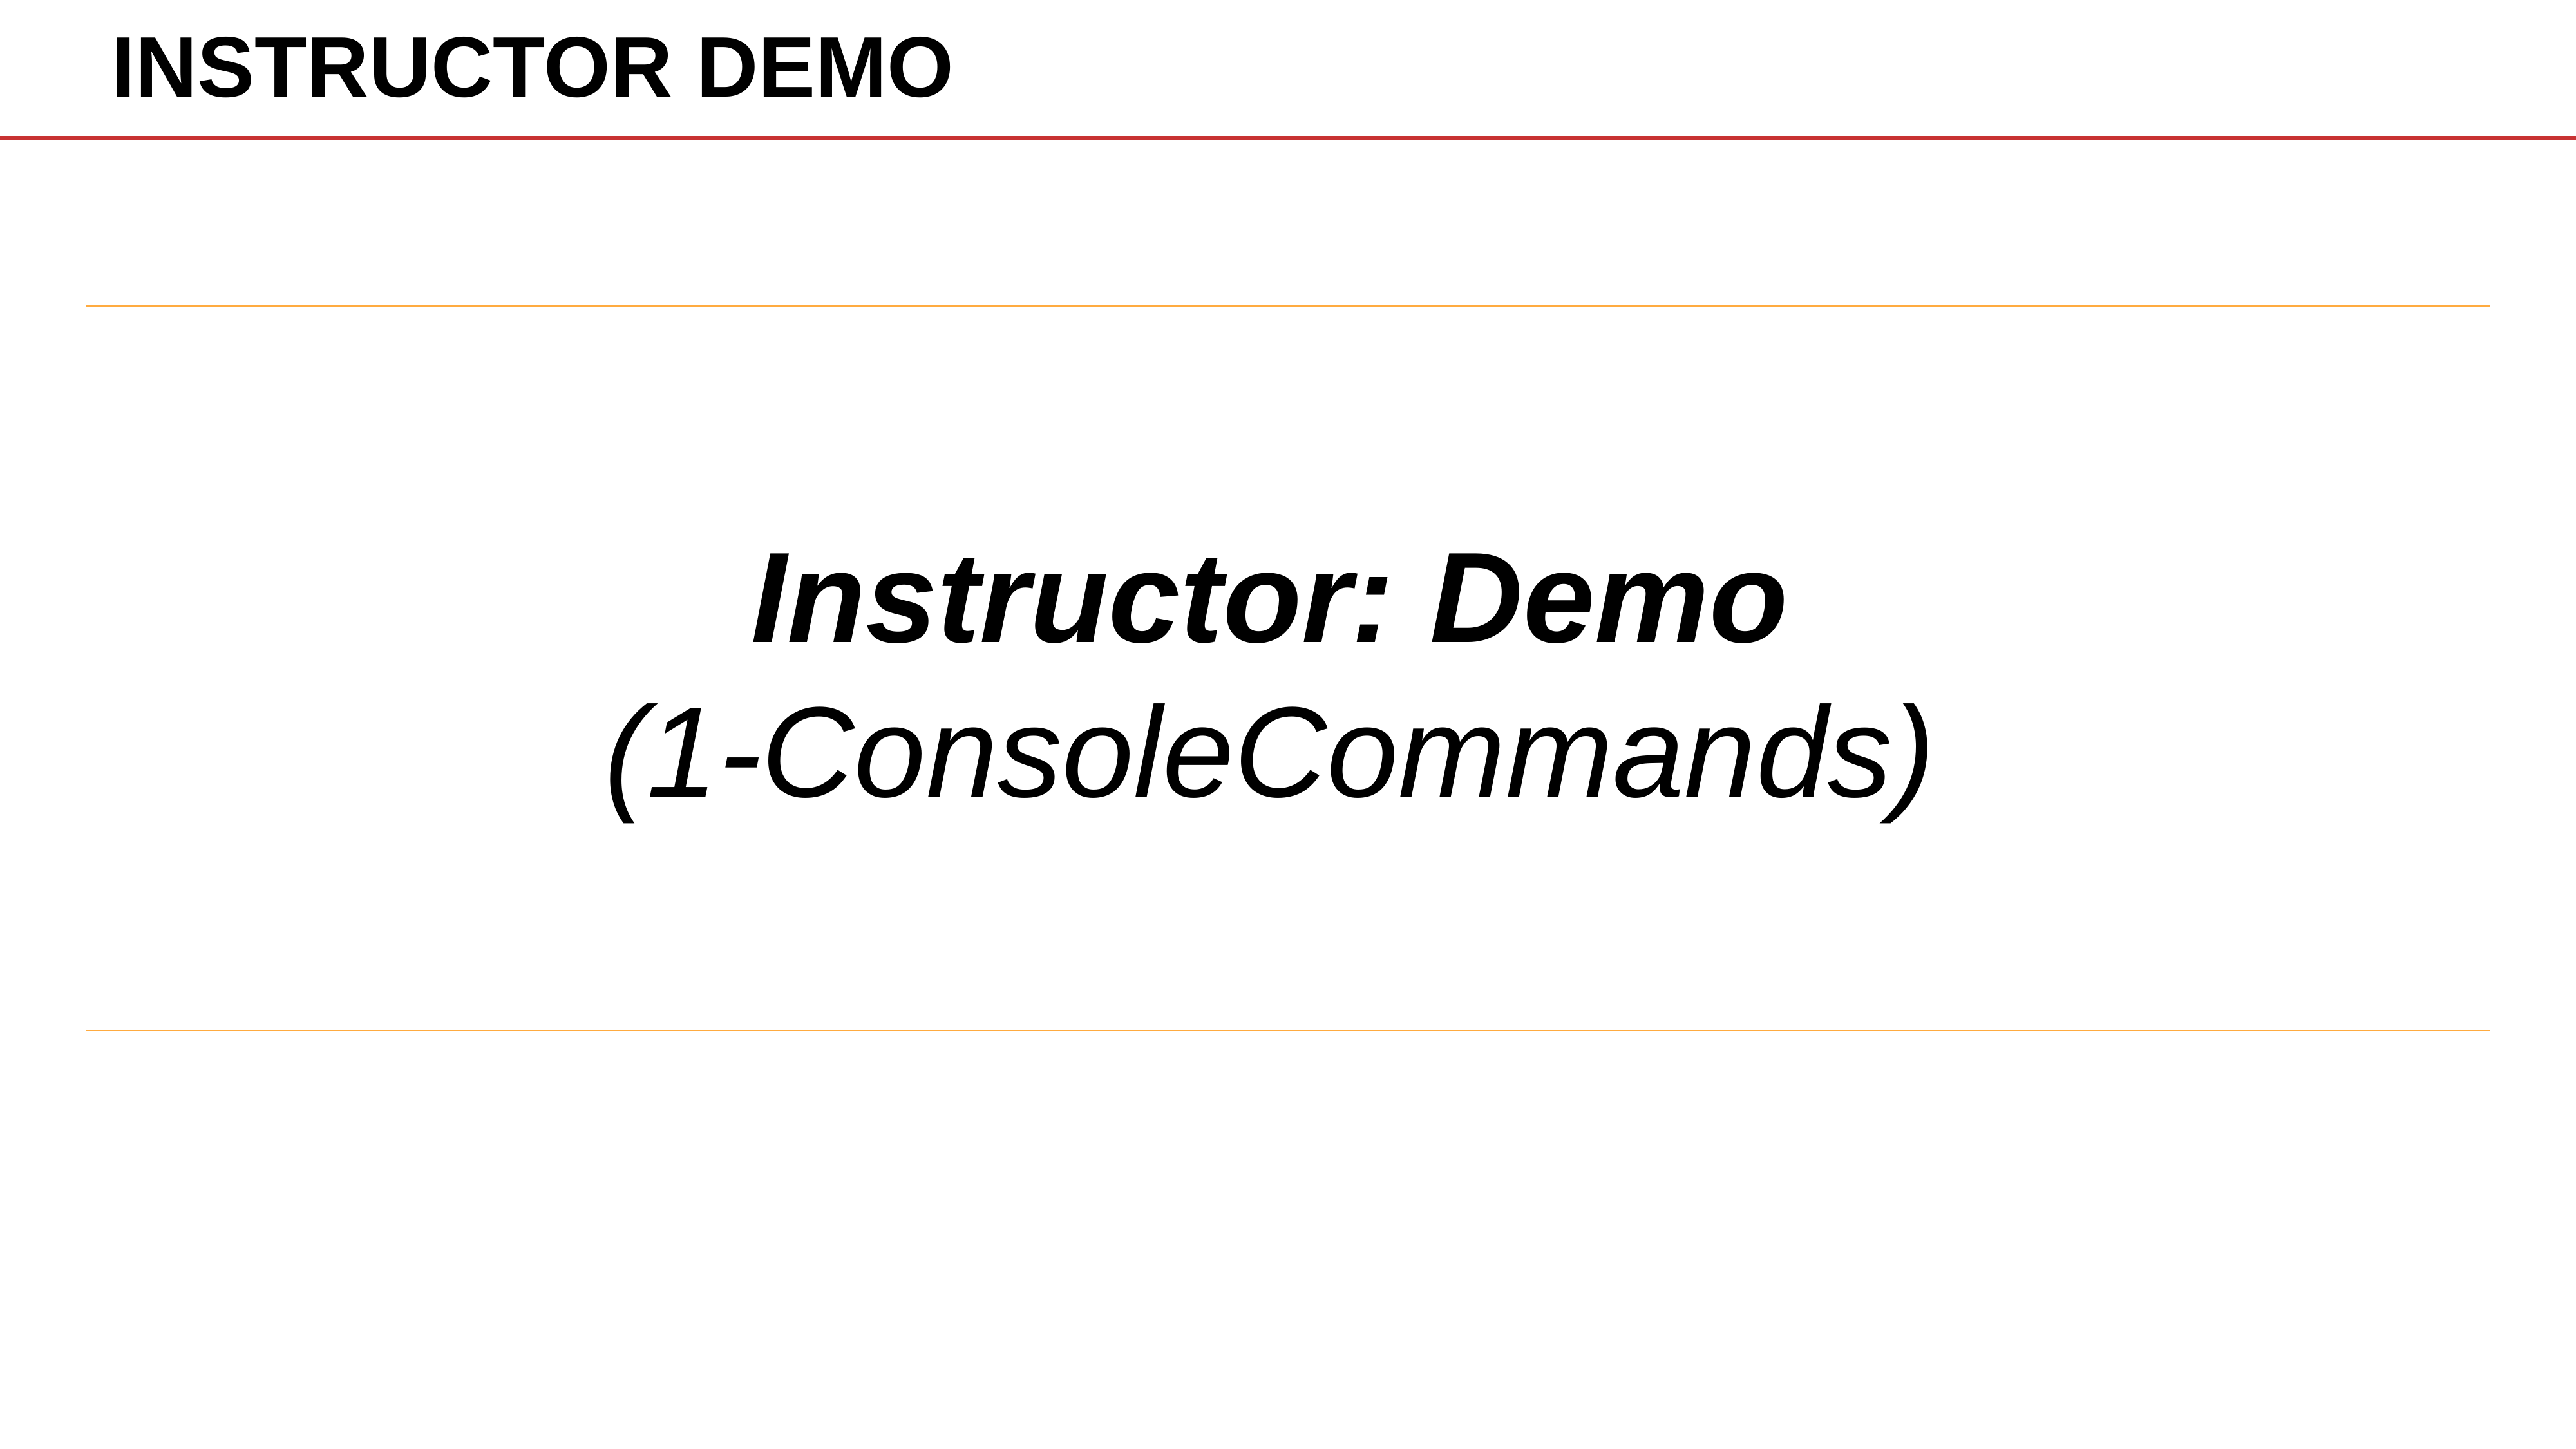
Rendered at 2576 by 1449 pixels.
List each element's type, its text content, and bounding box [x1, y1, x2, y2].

text_box Instructor: Demo (1-ConsoleCommands) [86, 305, 2490, 1030]
title INSTRUCTOR DEMO [86, 0, 1627, 138]
